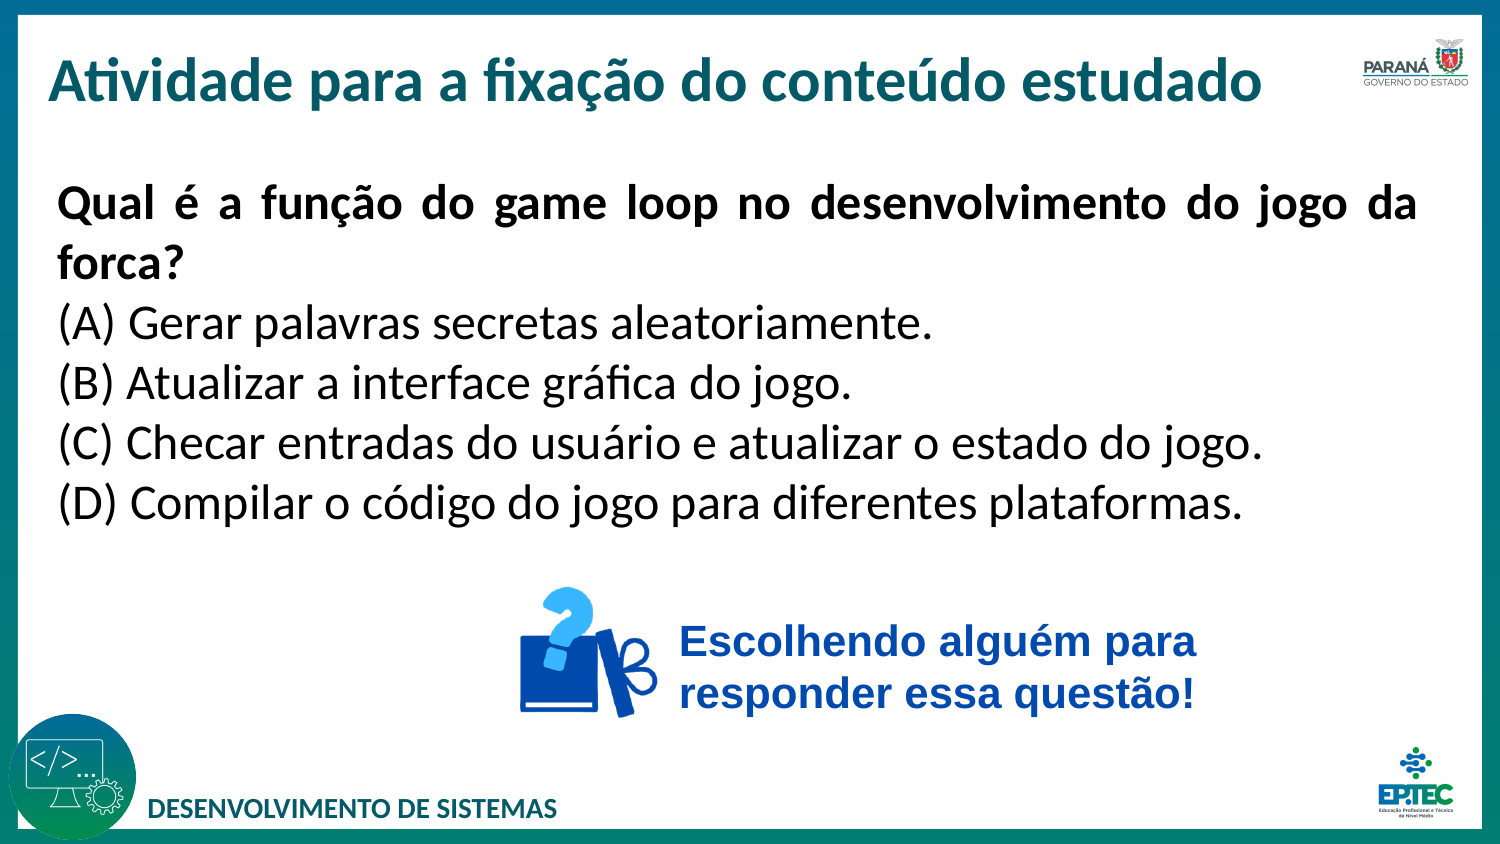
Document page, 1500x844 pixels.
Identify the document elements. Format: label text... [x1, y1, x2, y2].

picture [510, 584, 669, 725]
text_box Atividade para a fixação do conteúdo estudado [33, 31, 1314, 121]
text_box DESENVOLVIMENTO DE SISTEMAS [141, 783, 644, 830]
picture [1374, 745, 1457, 822]
text_box Escolhendo alguém para responder essa questão! [665, 597, 1269, 733]
picture [8, 713, 137, 841]
picture [1482, 273, 1500, 277]
text_box [17, 14, 1482, 829]
picture [1356, 30, 1475, 94]
picture [0, 273, 17, 277]
text_box Qual é a função do game loop no desenvolvimento do jogo da forca? (A) Gerar palavras secretas aleatoriamente. (B) Atualizar a interface gráfica do jogo. (C) Checar entradas do usuário e atualizar o estado do jogo. (D) Compilar o código do jogo para diferentes plataformas. [42, 154, 1435, 598]
